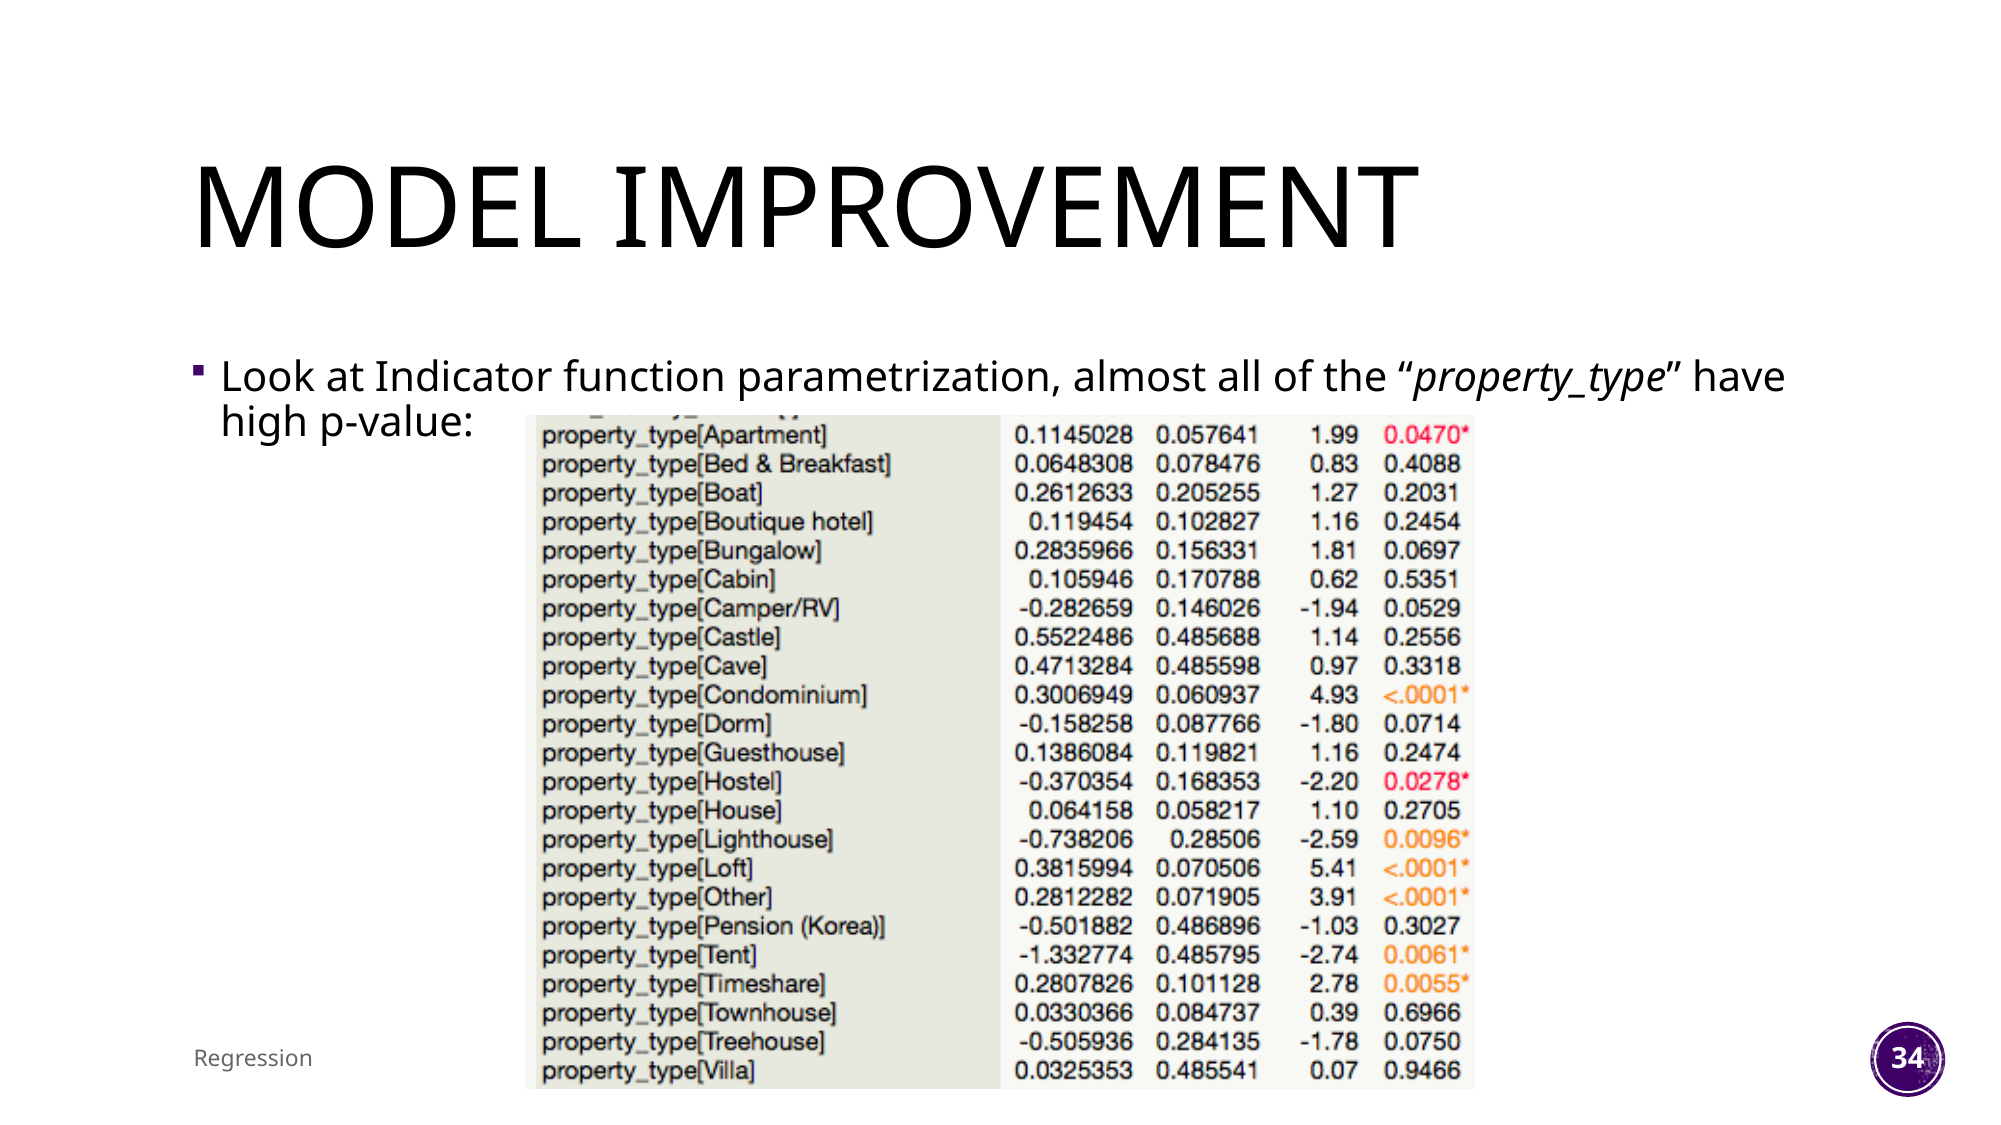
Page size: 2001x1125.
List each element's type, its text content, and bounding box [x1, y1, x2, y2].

picture [525, 415, 1475, 1089]
title Model Improvement [175, 79, 1826, 344]
footer Regression [178, 1028, 525, 1089]
slide_number 34 [1855, 1028, 1961, 1089]
list Look at Indicator function parametrization, almost all of the “property_type” have high p-value: [175, 348, 1826, 1013]
